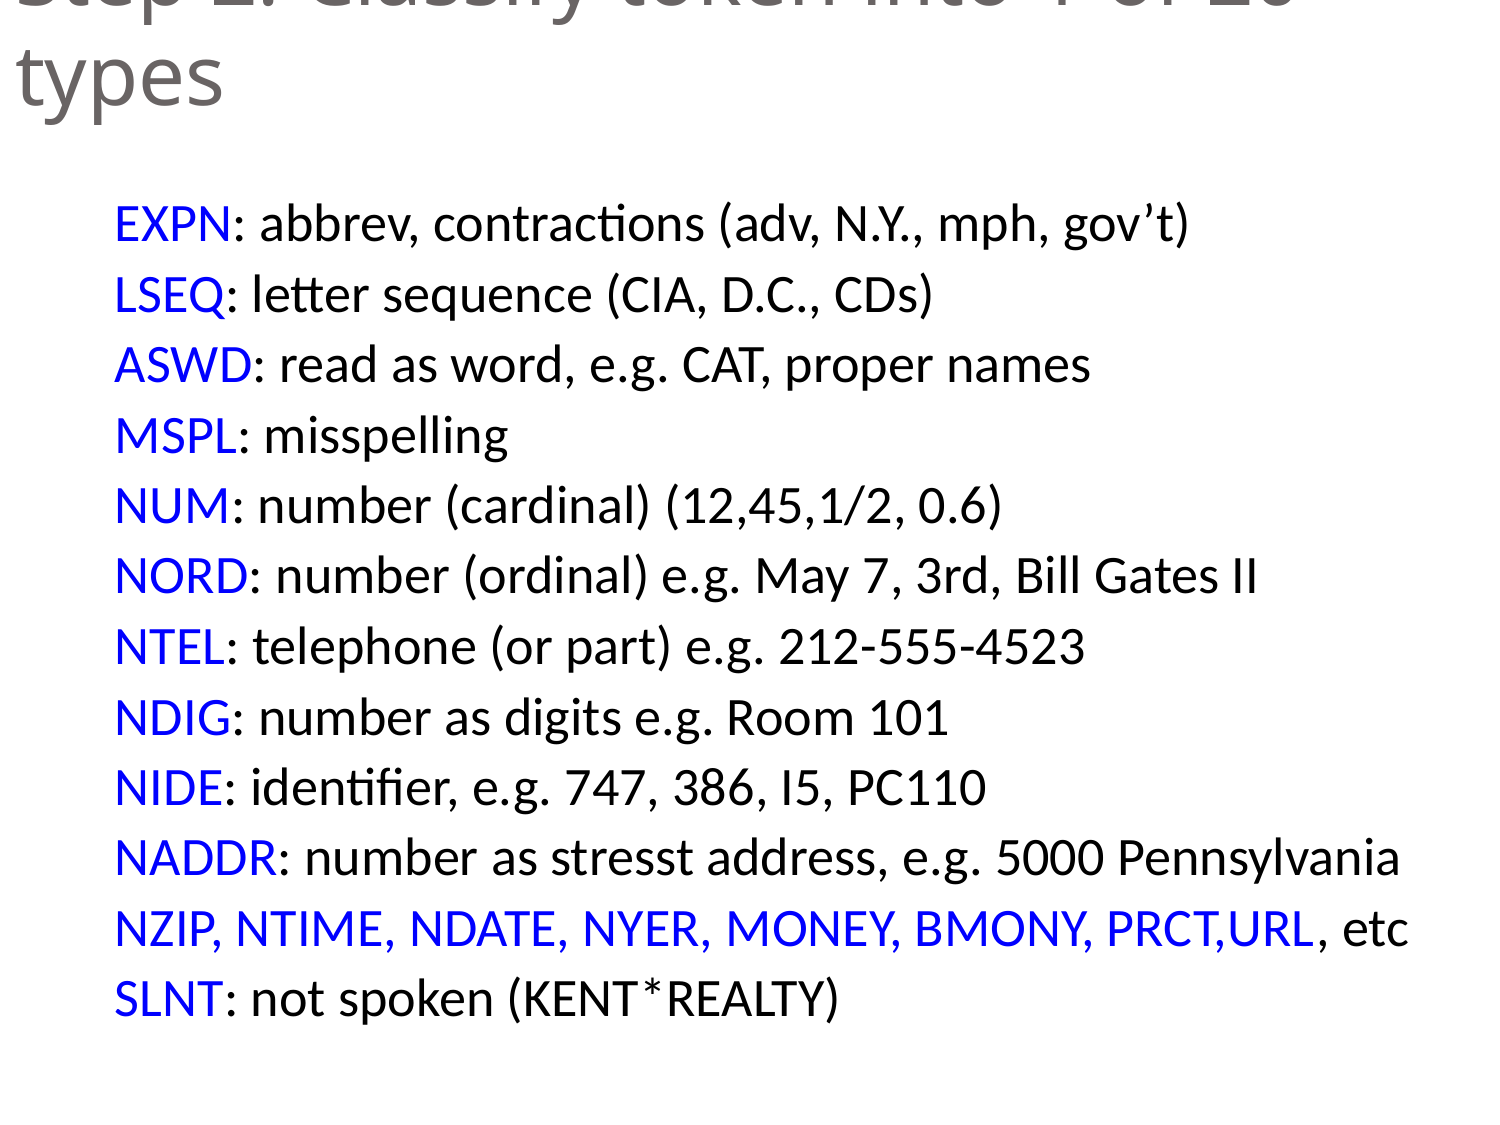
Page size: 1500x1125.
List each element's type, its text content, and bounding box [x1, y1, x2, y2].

list EXPN: abbrev, contractions (adv, N.Y., mph, gov’t) LSEQ: letter sequence (CIA, D.C., CDs) ASWD: read as word, e.g. CAT, proper names MSPL: misspelling NUM: number (cardinal) (12,45,1/2, 0.6) NORD: number (ordinal) e.g. May 7, 3rd, Bill Gates II NTEL: telephone (or part) e.g. 212-555-4523 NDIG: number as digits e.g. Room 101 NIDE: identifier, e.g. 747, 386, I5, PC110 NADDR: number as stresst address, e.g. 5000 Pennsylvania NZIP, NTIME, NDATE, NYER, MONEY, BMONY, PRCT,URL, etc SLNT: not spoken (KENT*REALTY) [99, 187, 1500, 1076]
title Step 2: Classify token into 1 of 20 types [0, 44, 1426, 138]
